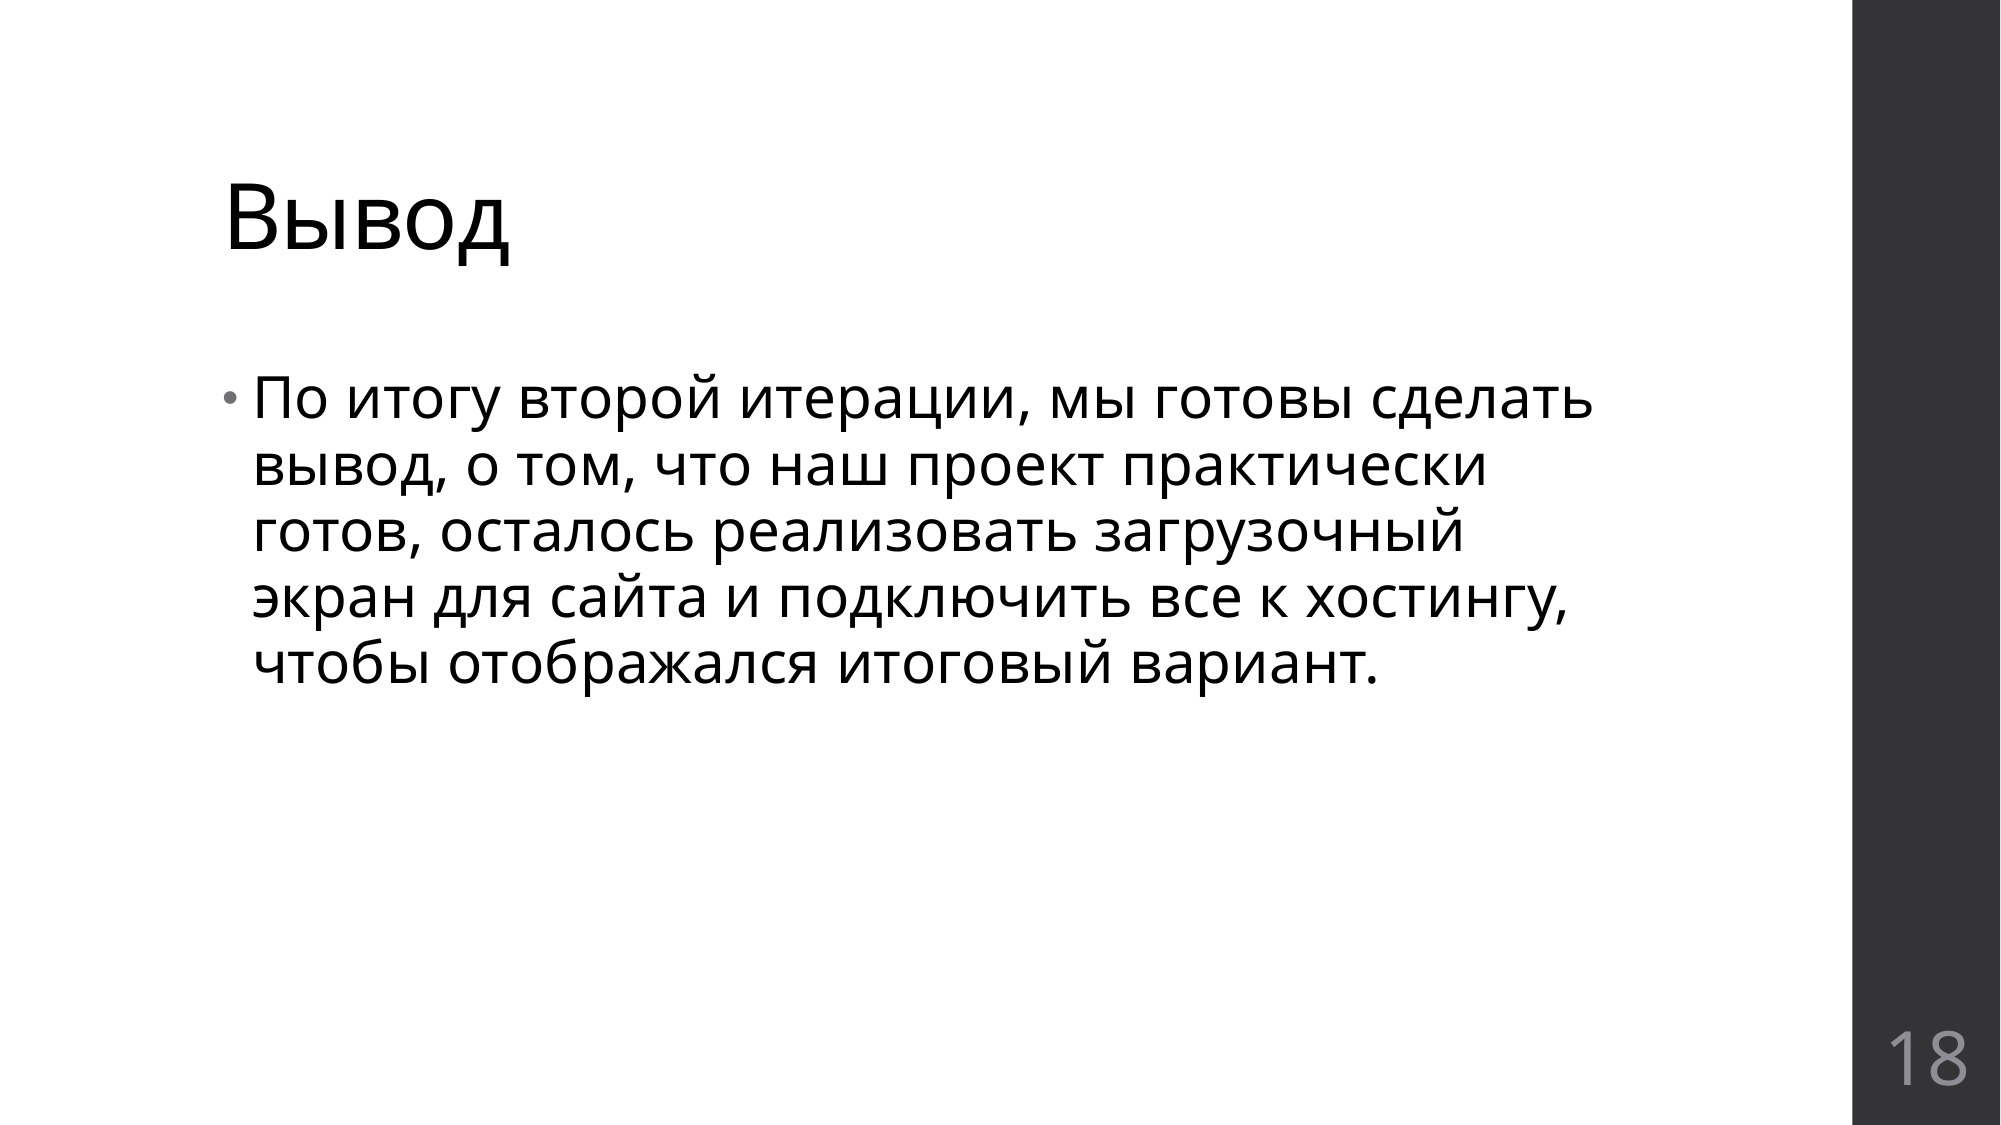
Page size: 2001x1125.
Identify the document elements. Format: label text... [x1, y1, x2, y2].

title Вывод [206, 60, 1797, 278]
list По итогу второй итерации, мы готовы сделать вывод, о том, что наш проект практически готов, осталось реализовать загрузочный экран для сайта и подключить все к хостингу, чтобы отображался итоговый вариант. [206, 358, 1617, 1072]
slide_number 18 [1852, 1012, 2000, 1110]
